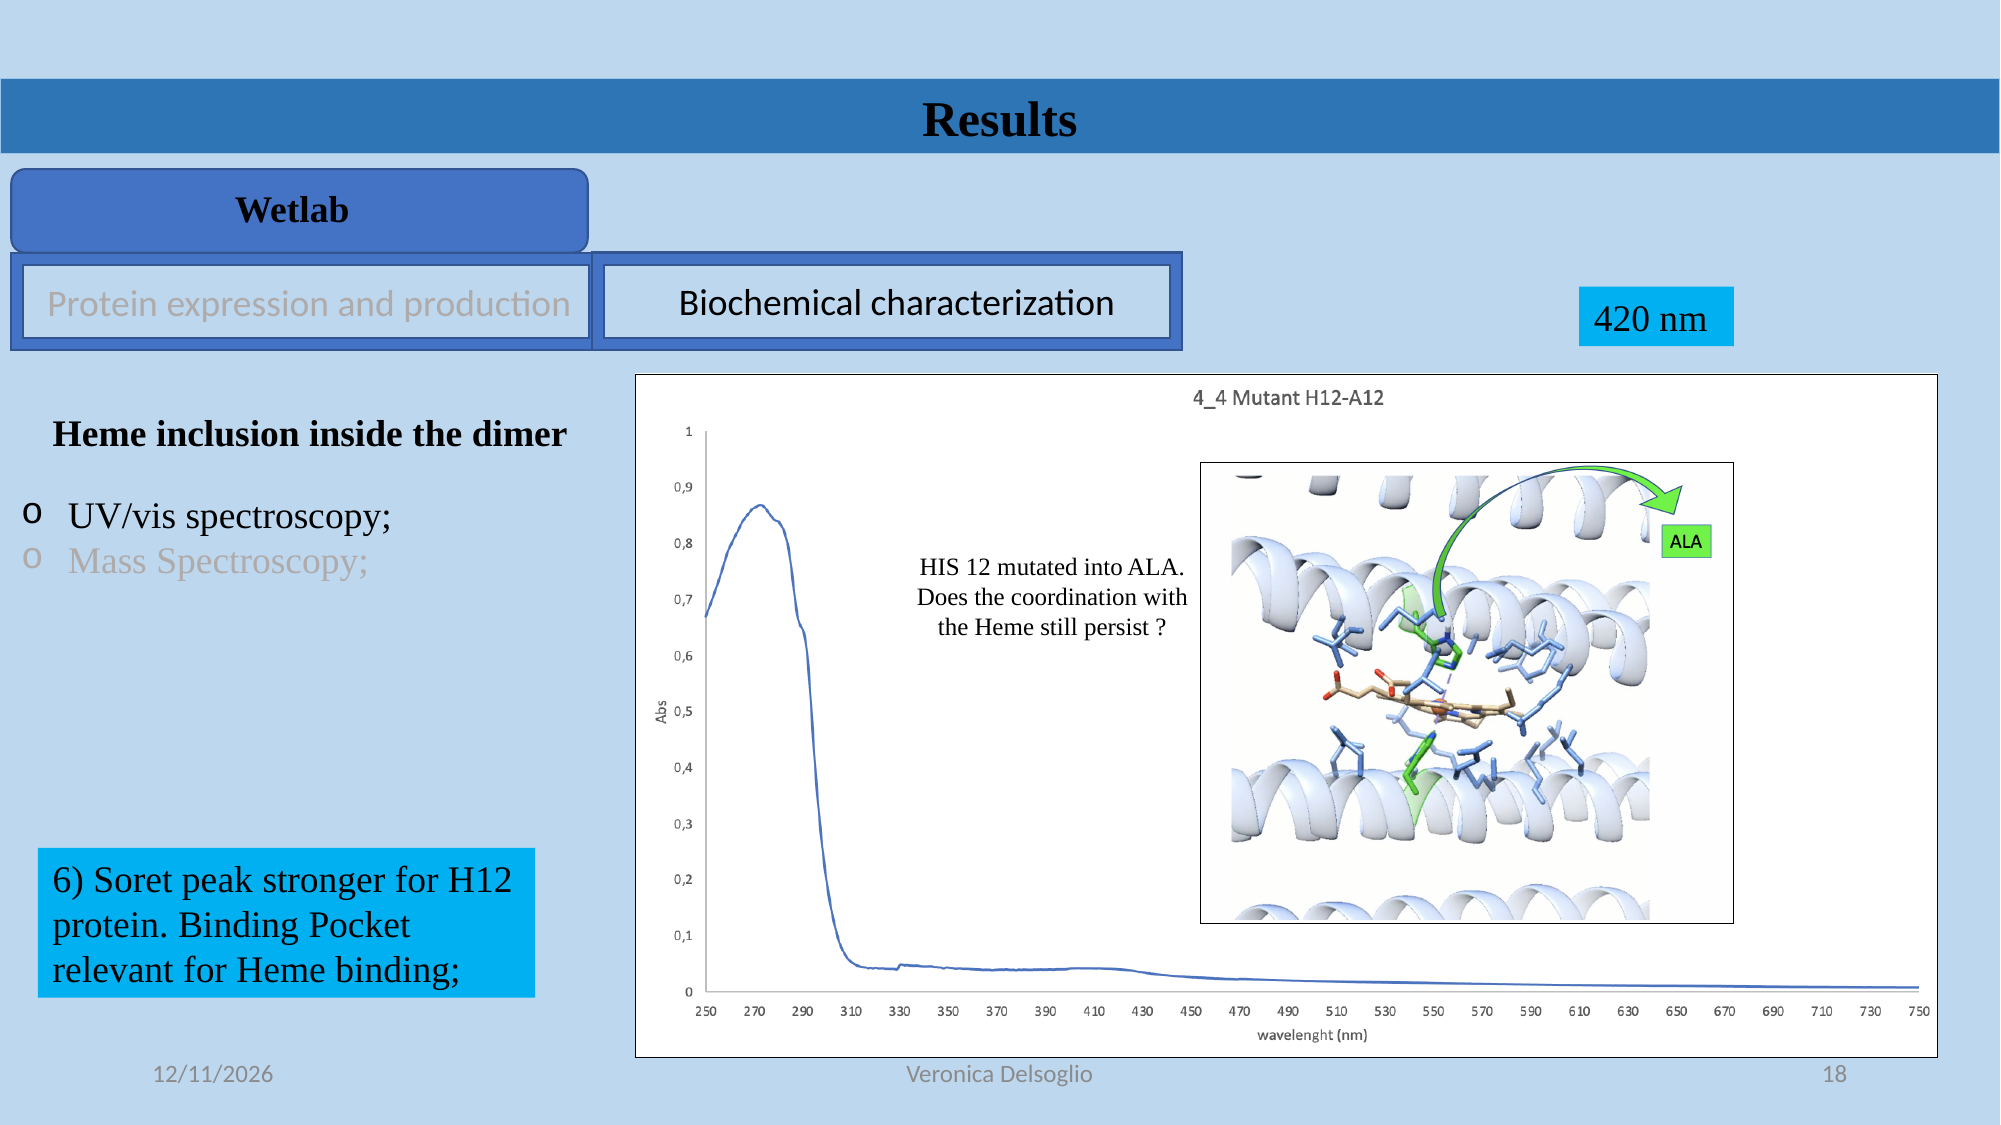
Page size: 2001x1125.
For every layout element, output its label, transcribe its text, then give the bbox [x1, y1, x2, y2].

text_box UV/vis spectroscopy; Mass Spectroscopy; [6, 483, 635, 589]
text_box Protein expression and production [32, 271, 587, 332]
text_box 420 nm [1579, 286, 1734, 347]
text_box 6) Soret peak stronger for H12 protein. Binding Pocket relevant for Heme binding; [37, 847, 536, 998]
text_box Heme inclusion inside the dimer [37, 402, 635, 462]
footer Veronica Delsoglio [662, 1058, 1338, 1103]
text_box Wetlab [219, 177, 365, 238]
picture [635, 373, 1938, 1058]
text_box [10, 252, 591, 351]
text_box Biochemical characterization [664, 270, 1131, 330]
slide_number 18 [1412, 1058, 1863, 1103]
text_box Results [0, 78, 2000, 154]
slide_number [137, 1042, 588, 1103]
text_box [10, 168, 589, 254]
text_box [591, 251, 1183, 351]
